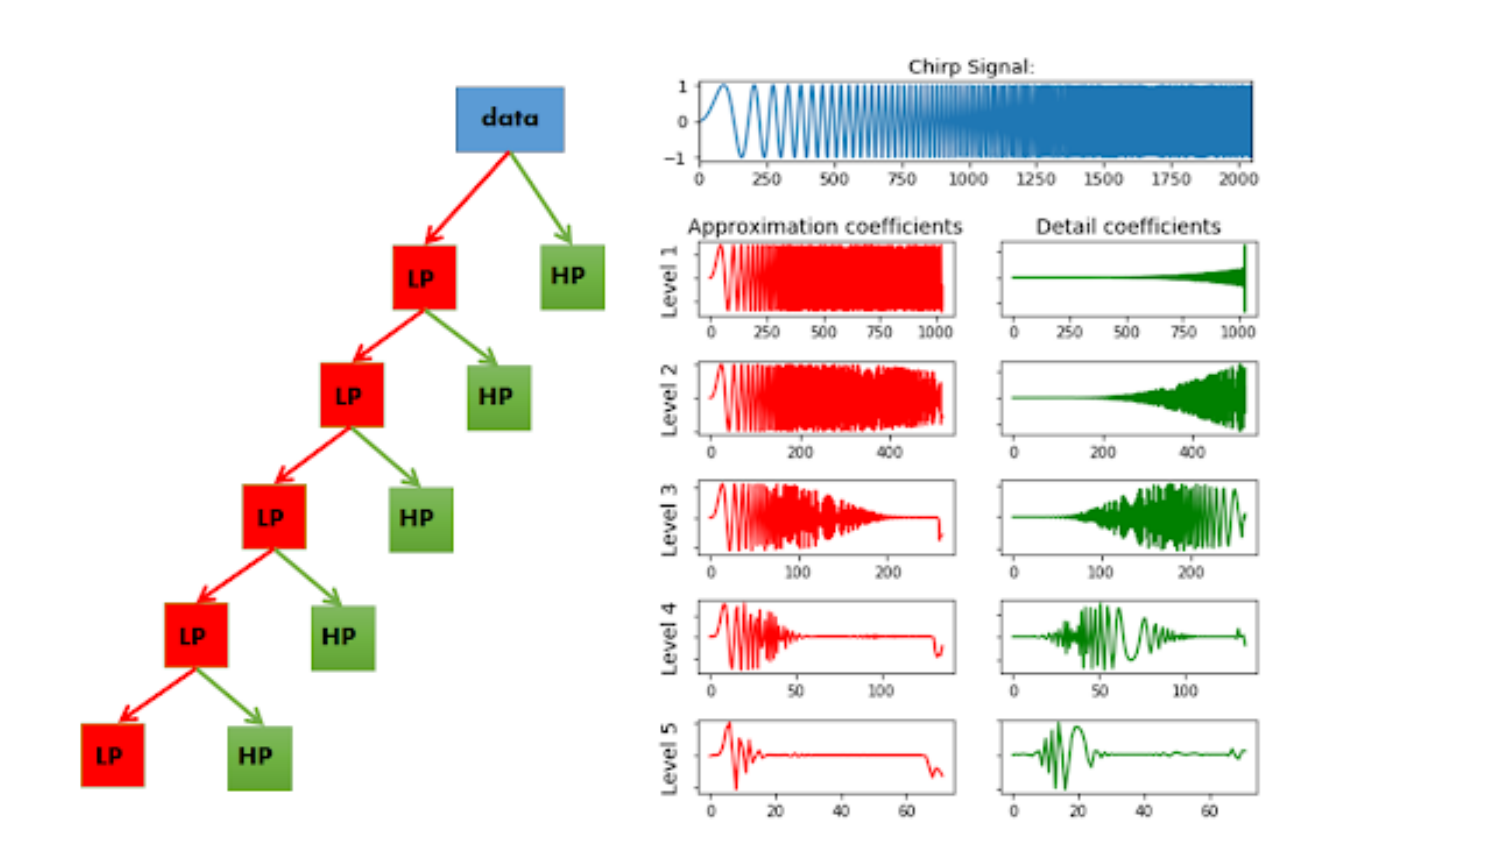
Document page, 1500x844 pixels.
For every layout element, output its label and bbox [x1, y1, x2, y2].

picture [79, 48, 1272, 829]
